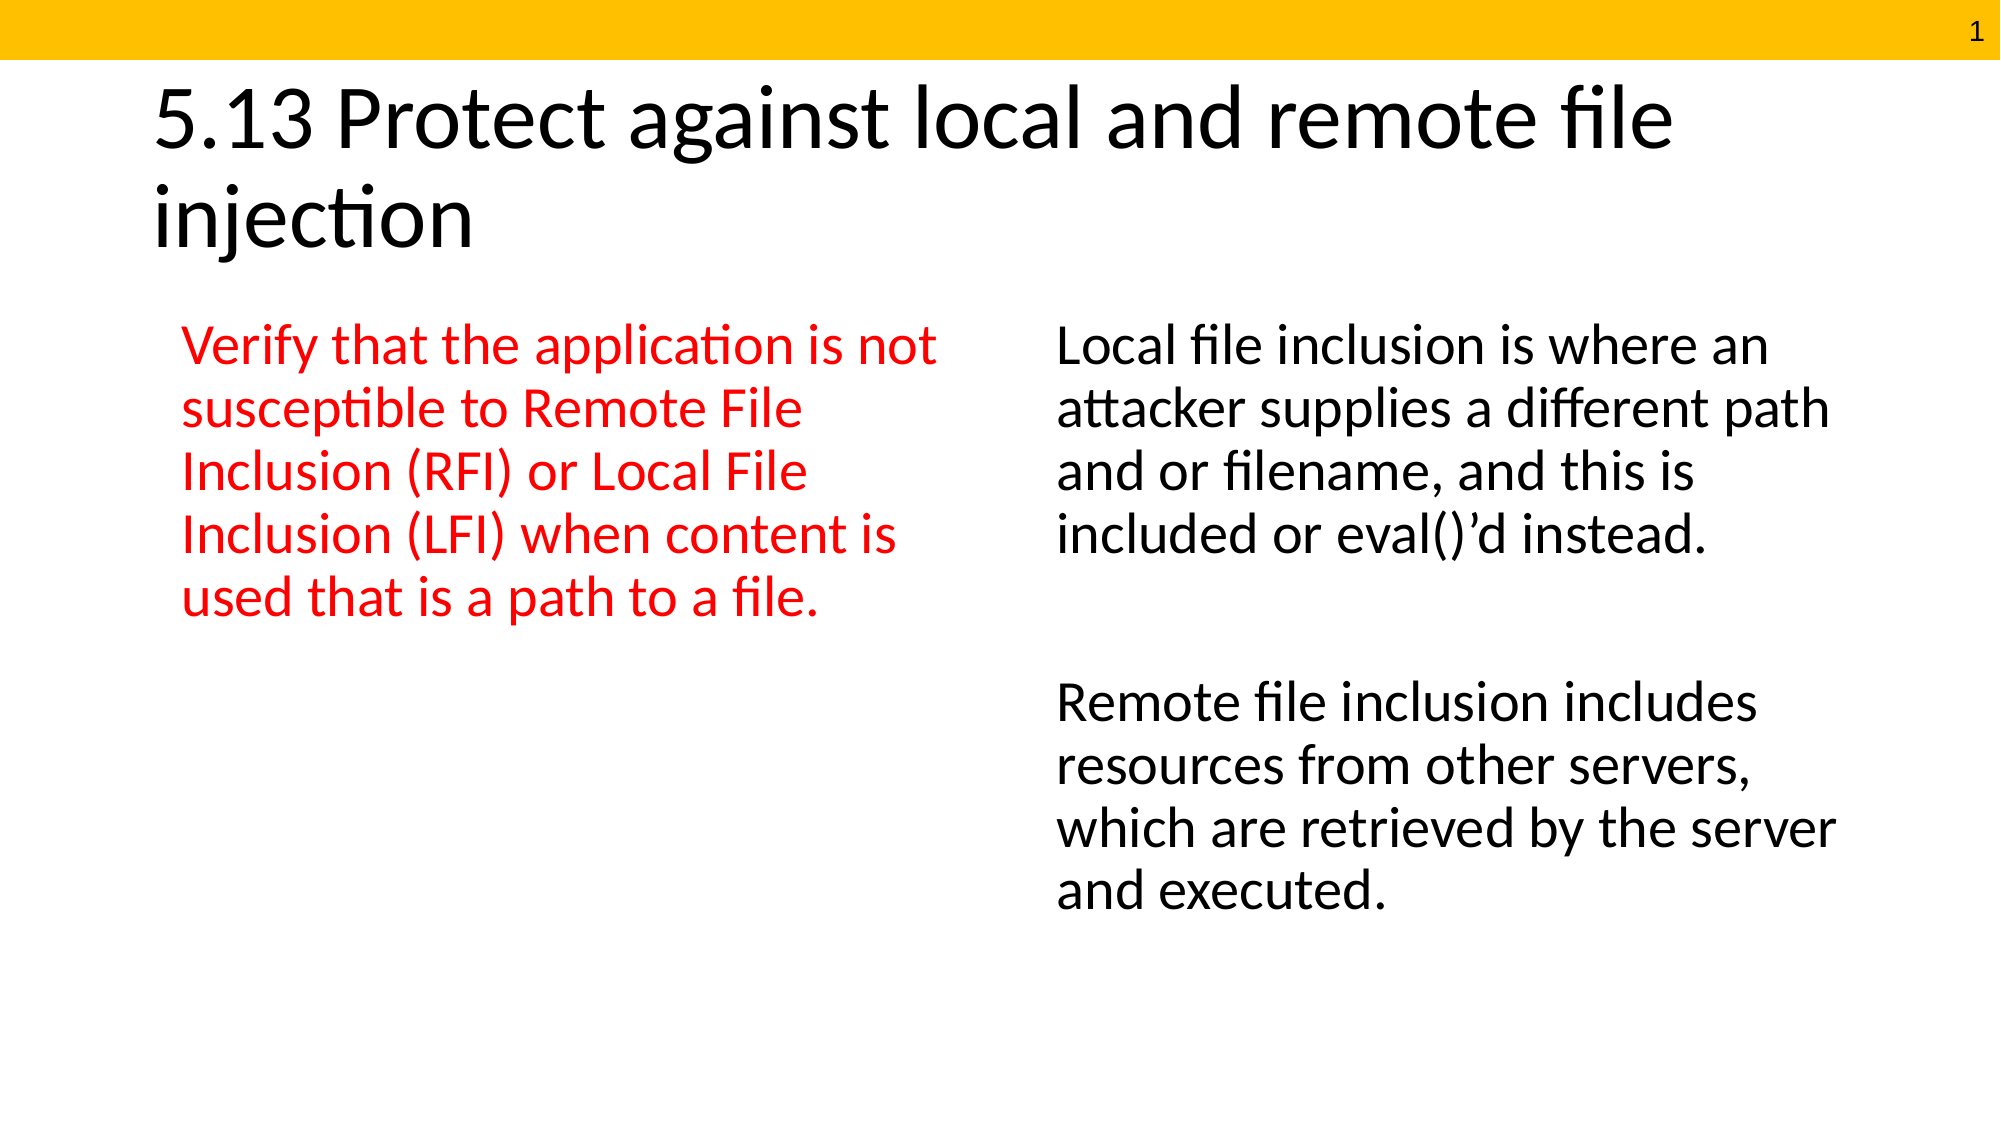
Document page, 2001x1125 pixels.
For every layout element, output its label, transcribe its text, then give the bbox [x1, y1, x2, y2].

list Local file inclusion is where an attacker supplies a different path and or filename, and this is included or eval()’d instead. Remote file inclusion includes resources from other servers, which are retrieved by the server and executed. [1012, 299, 1863, 1014]
title 5.13 Protect against local and remote file injection [137, 59, 1863, 278]
list Verify that the application is not susceptible to Remote File Inclusion (RFI) or Local File Inclusion (LFI) when content is used that is a path to a file. [137, 299, 988, 1014]
